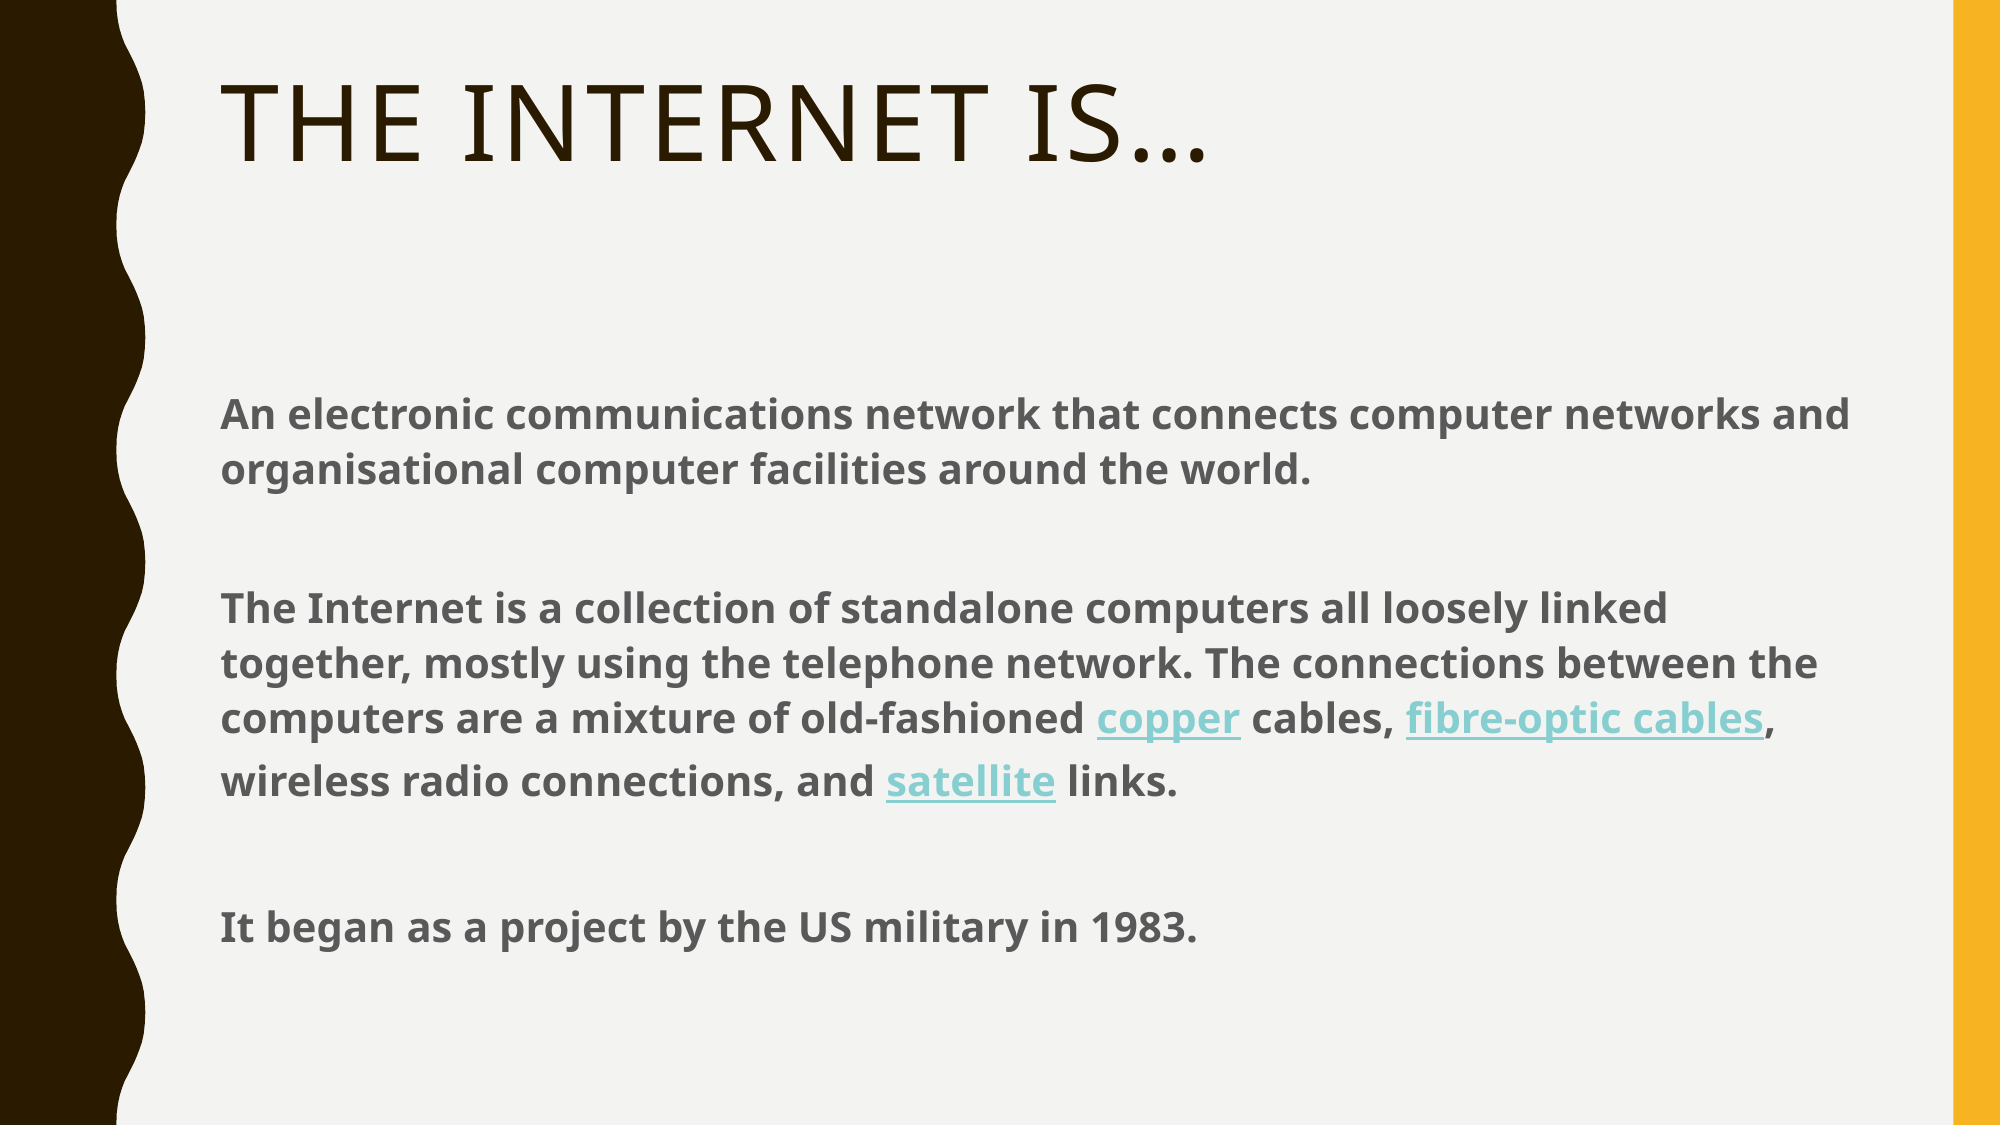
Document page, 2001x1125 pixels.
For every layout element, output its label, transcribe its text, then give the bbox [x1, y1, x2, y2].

title The internet is… [205, 62, 1875, 308]
list An electronic communications network that connects computer networks and organisational computer facilities around the world. The Internet is a collection of standalone computers all loosely linked together, mostly using the telephone network. The connections between the computers are a mixture of old-fashioned copper cables, fibre-optic cables, wireless radio connections, and satellite links. It began as a project by the US military in 1983. [205, 375, 1875, 965]
